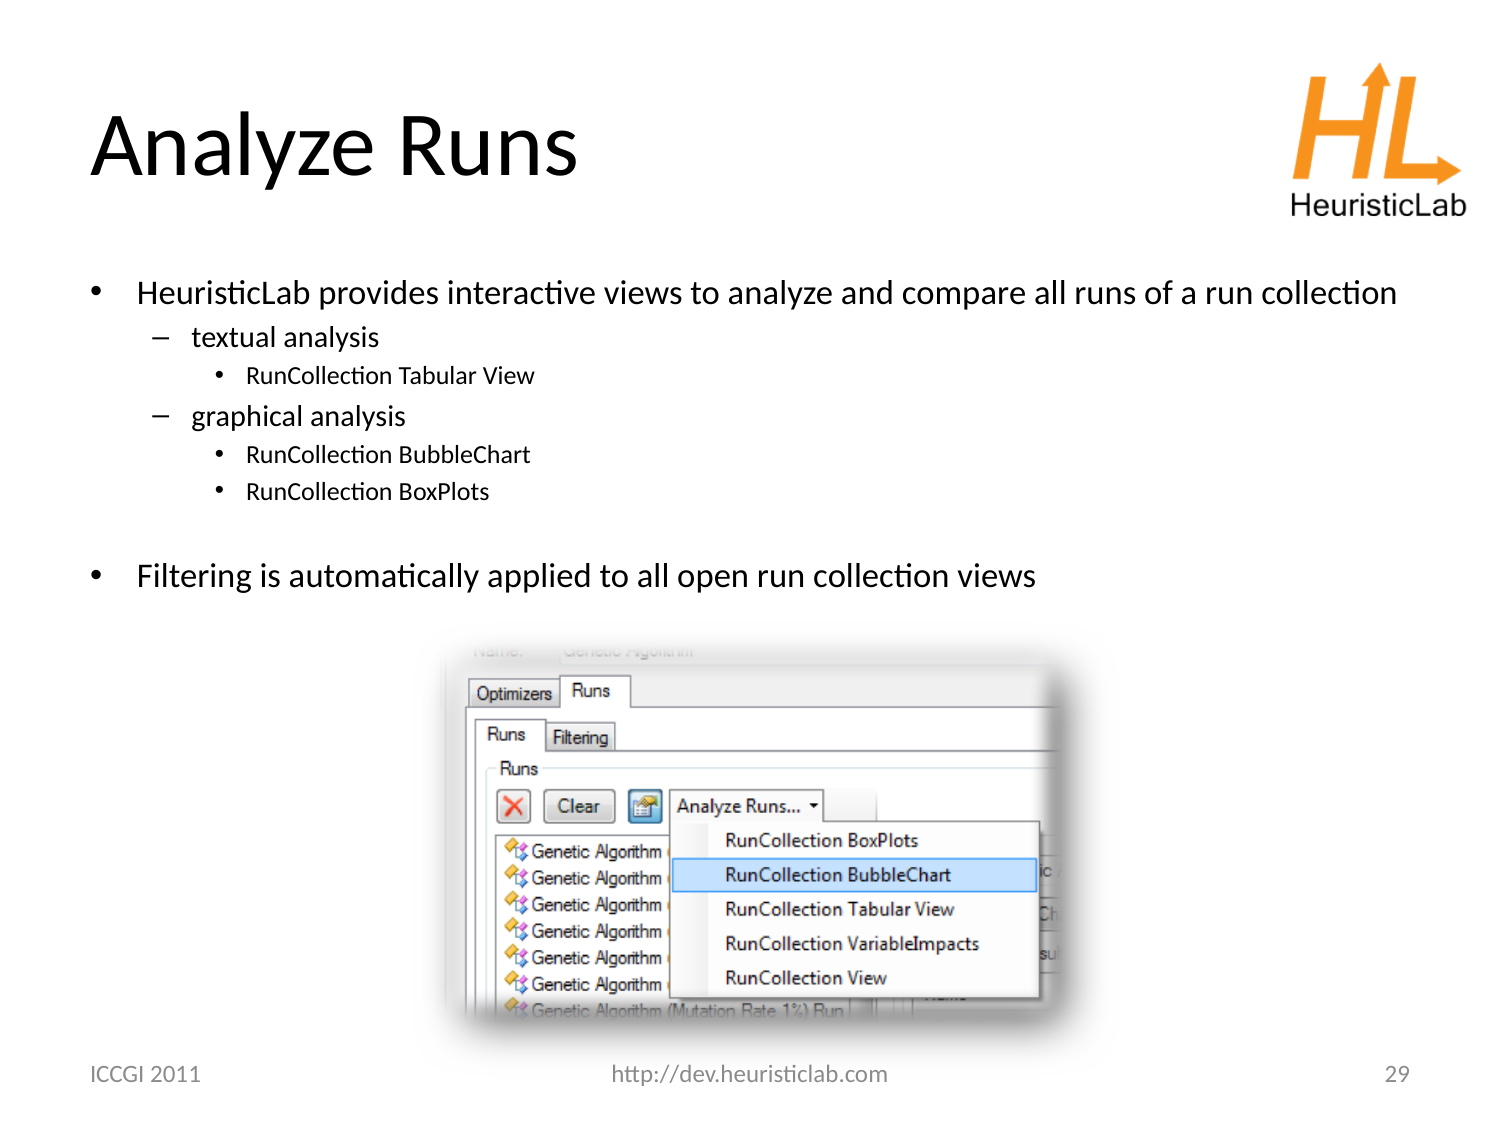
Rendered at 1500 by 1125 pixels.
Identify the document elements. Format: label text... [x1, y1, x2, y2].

picture [435, 644, 1065, 1024]
title Analyze Runs [75, 45, 1282, 233]
picture [1281, 27, 1474, 244]
slide_number ICCGI 2011 [75, 1042, 425, 1103]
slide_number 29 [1074, 1042, 1425, 1103]
footer http://dev.heuristiclab.com [512, 1060, 988, 1103]
list HeuristicLab provides interactive views to analyze and compare all runs of a run collection textual analysis RunCollection Tabular View graphical analysis RunCollection BubbleChart RunCollection BoxPlots Filtering is automatically applied to all open run collection views [75, 262, 1425, 646]
